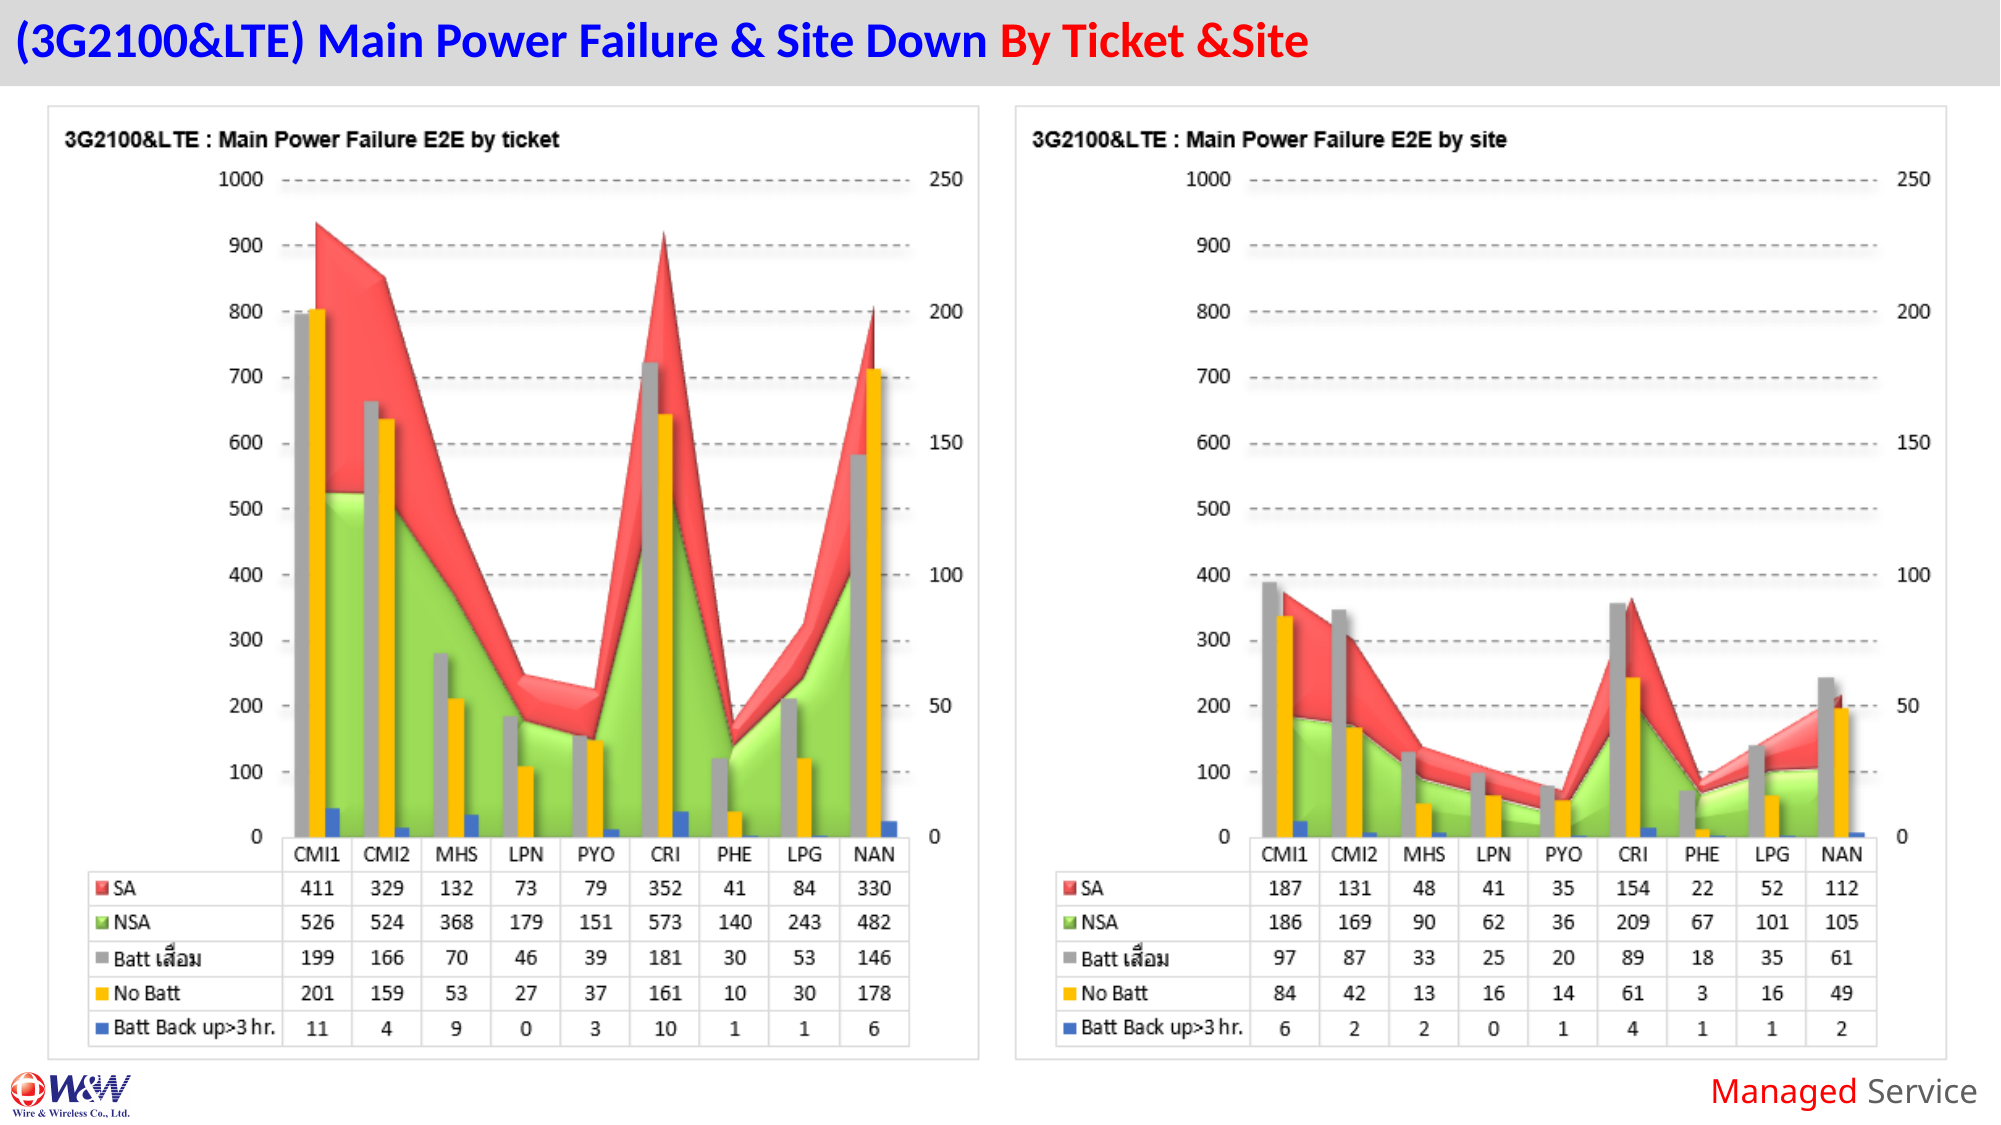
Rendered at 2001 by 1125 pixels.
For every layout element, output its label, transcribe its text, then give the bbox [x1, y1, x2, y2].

picture [11, 1072, 131, 1118]
text_box Managed Service [1695, 1063, 2000, 1118]
picture [46, 104, 1949, 1062]
text_box [0, 0, 2000, 87]
text_box (3G2100&LTE) Main Power Failure & Site Down By Ticket &Site [14, 21, 1345, 81]
